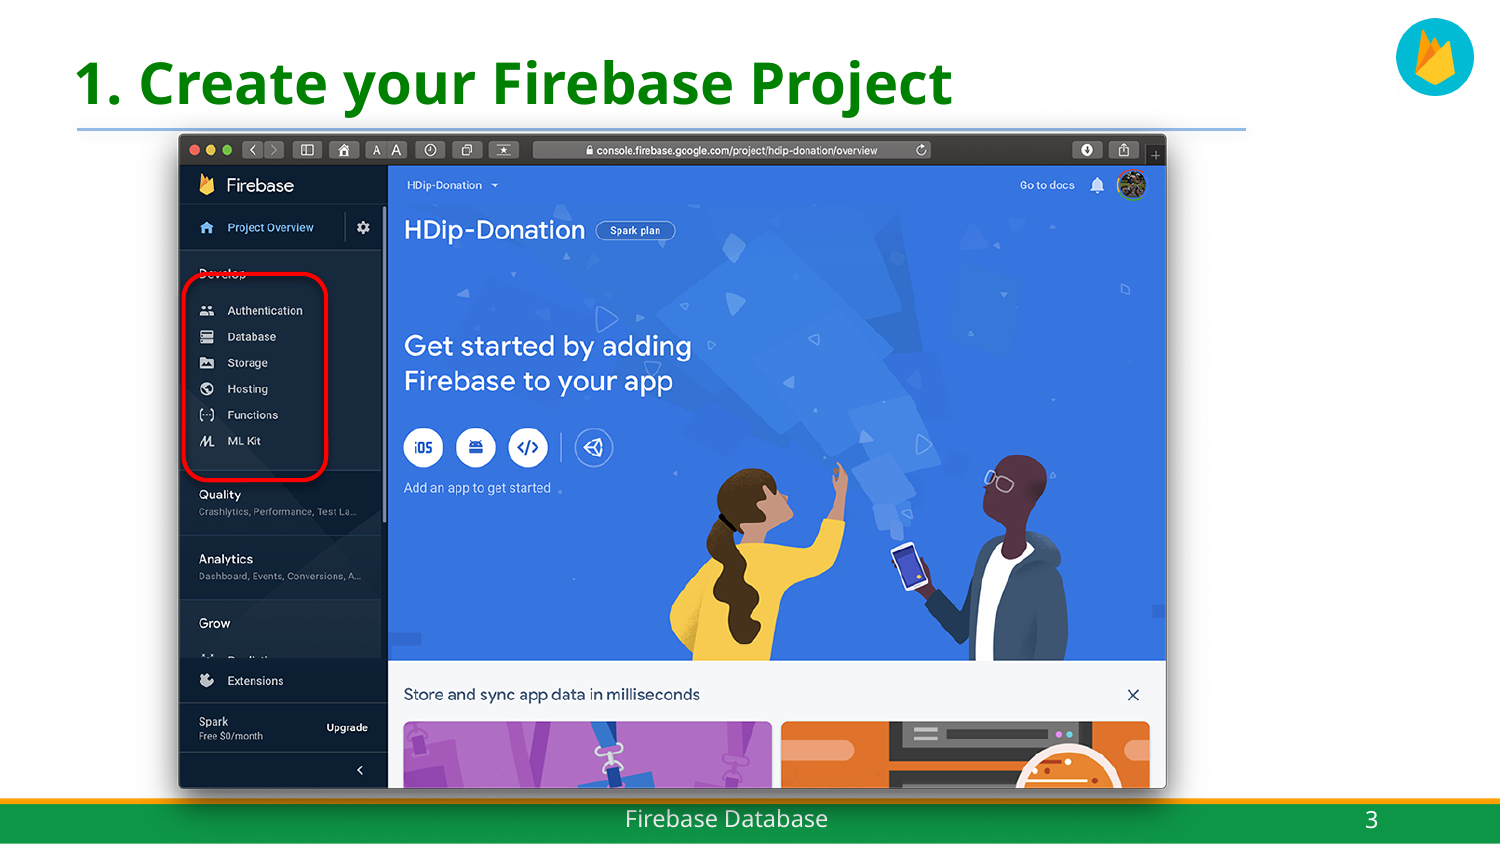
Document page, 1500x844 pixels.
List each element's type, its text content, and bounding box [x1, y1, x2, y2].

picture [133, 103, 1211, 844]
picture [1396, 18, 1474, 96]
slide_number 3 [1218, 799, 1388, 844]
title 1. Create your Firebase Project [64, 0, 1371, 126]
